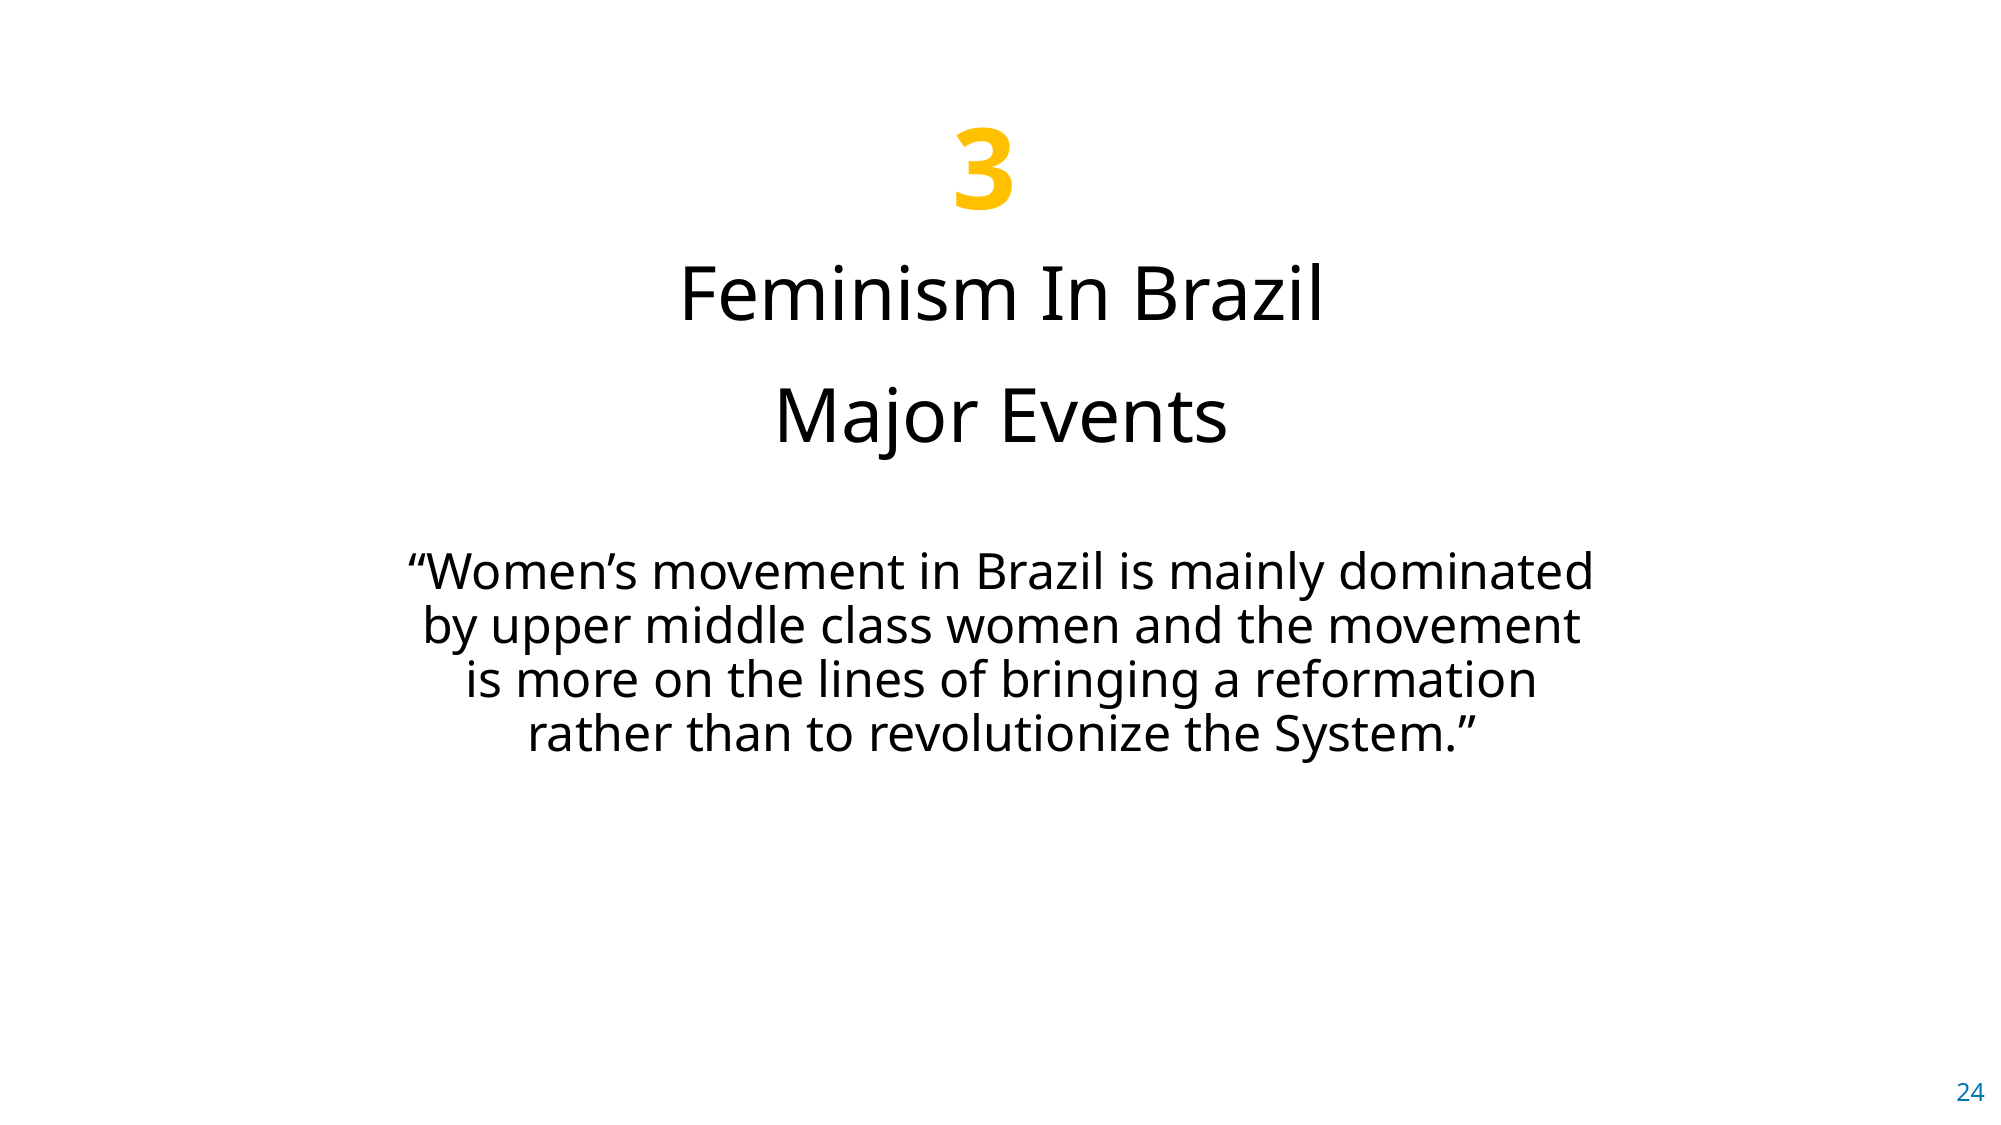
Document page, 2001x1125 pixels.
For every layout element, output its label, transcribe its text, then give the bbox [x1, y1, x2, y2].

list Major Events “Women’s movement in Brazil is mainly dominated by upper middle class women and the movement is more on the lines of bringing a reformation rather than to revolutionize the System.” [383, 370, 1621, 879]
list 3 [789, 105, 1180, 248]
slide_number 24 [1914, 1063, 2000, 1124]
list Feminism In Brazil [501, 247, 1503, 345]
